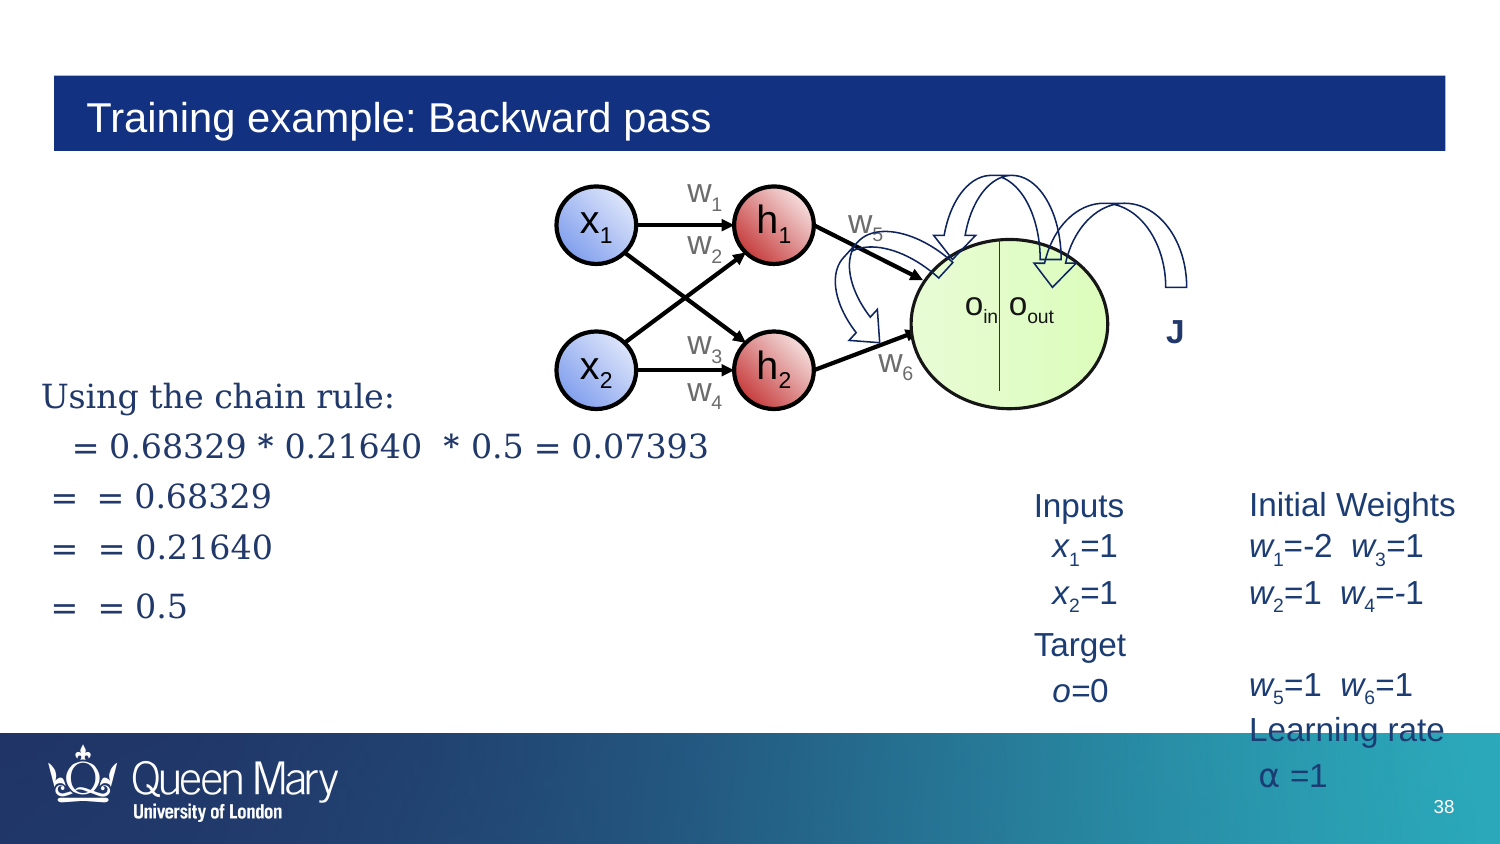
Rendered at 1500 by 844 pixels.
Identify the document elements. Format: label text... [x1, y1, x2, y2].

text_box [931, 174, 1063, 261]
text_box w2 [681, 215, 728, 225]
text_box [923, 240, 955, 280]
text_box w2 [681, 226, 728, 252]
text_box h1 [734, 186, 814, 264]
text_box Inputs x1=1 x2=1 Target o=0 [1028, 471, 1193, 715]
text_box h2 [734, 331, 814, 410]
text_box w3 [681, 343, 728, 370]
text_box Initial Weights w1=-2 w3=1 w2=1 w4=-1 w5=1 w6=1 Learning rate ⍺ =1 [1234, 469, 1500, 802]
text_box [813, 330, 919, 371]
text_box w1 [681, 163, 728, 215]
picture [0, 733, 1500, 844]
text_box w5 [842, 193, 889, 225]
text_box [624, 252, 746, 343]
text_box w6 [872, 362, 920, 391]
text_box w4 [681, 373, 728, 420]
text_box oin oout [910, 238, 1109, 410]
text_box [1031, 202, 1188, 289]
title Training example: Backward pass [71, 89, 1429, 135]
text_box J [1151, 302, 1194, 358]
text_box x2 [556, 331, 637, 410]
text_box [813, 225, 923, 281]
text_box [834, 281, 880, 330]
text_box x1 [556, 186, 637, 264]
